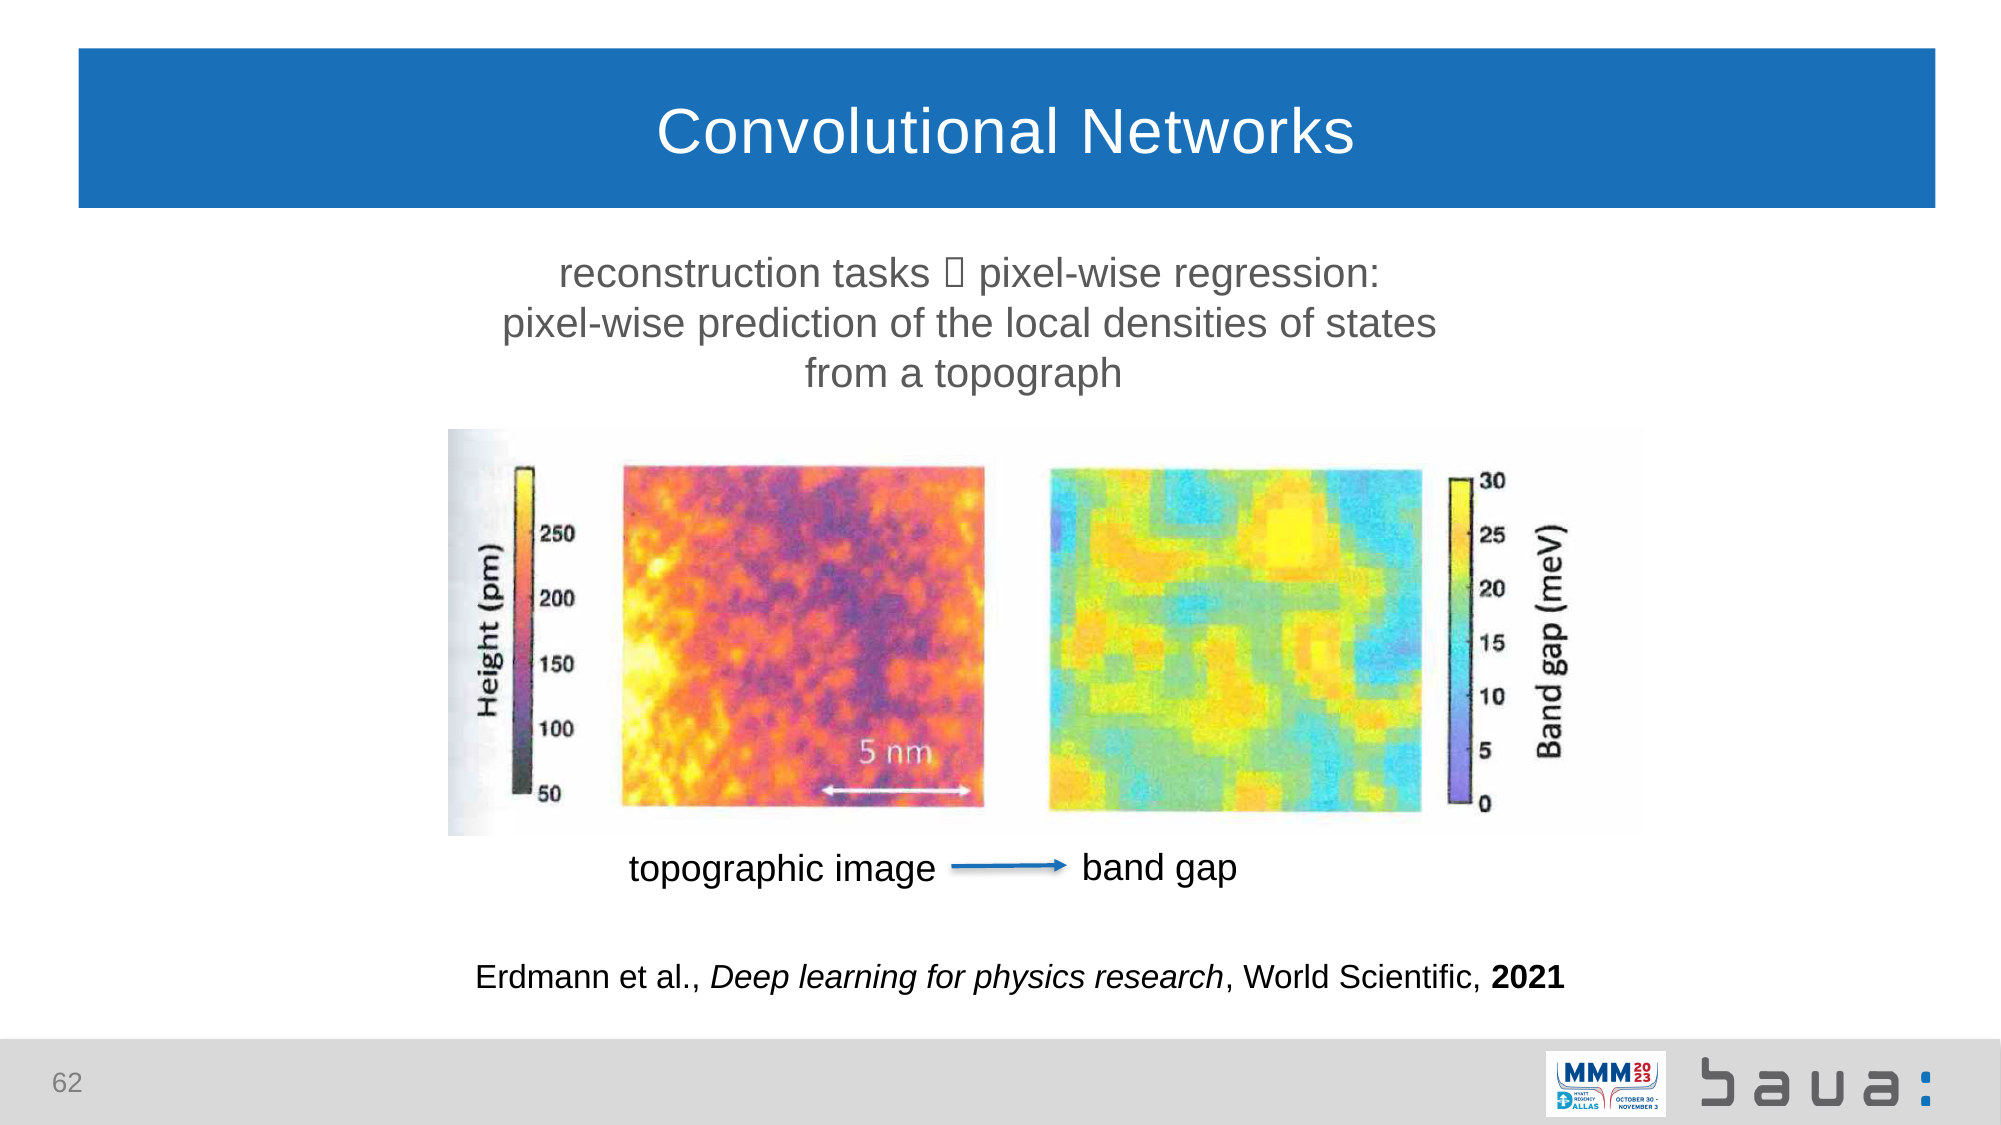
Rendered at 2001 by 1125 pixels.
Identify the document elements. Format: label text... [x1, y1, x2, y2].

text_box topographic image [614, 844, 952, 897]
slide_number 62 [51, 1051, 141, 1112]
text_box band gap [1067, 844, 1253, 895]
text_box Erdmann et al., Deep learning for physics research, World Scientific, 2021 [460, 947, 1581, 1003]
title Convolutional Networks [78, 48, 1936, 208]
picture [1545, 1050, 1666, 1117]
picture [448, 429, 1644, 836]
text_box reconstruction tasks  pixel-wise regression: pixel-wise prediction of the local densities of states from a topograph [127, 238, 1803, 453]
